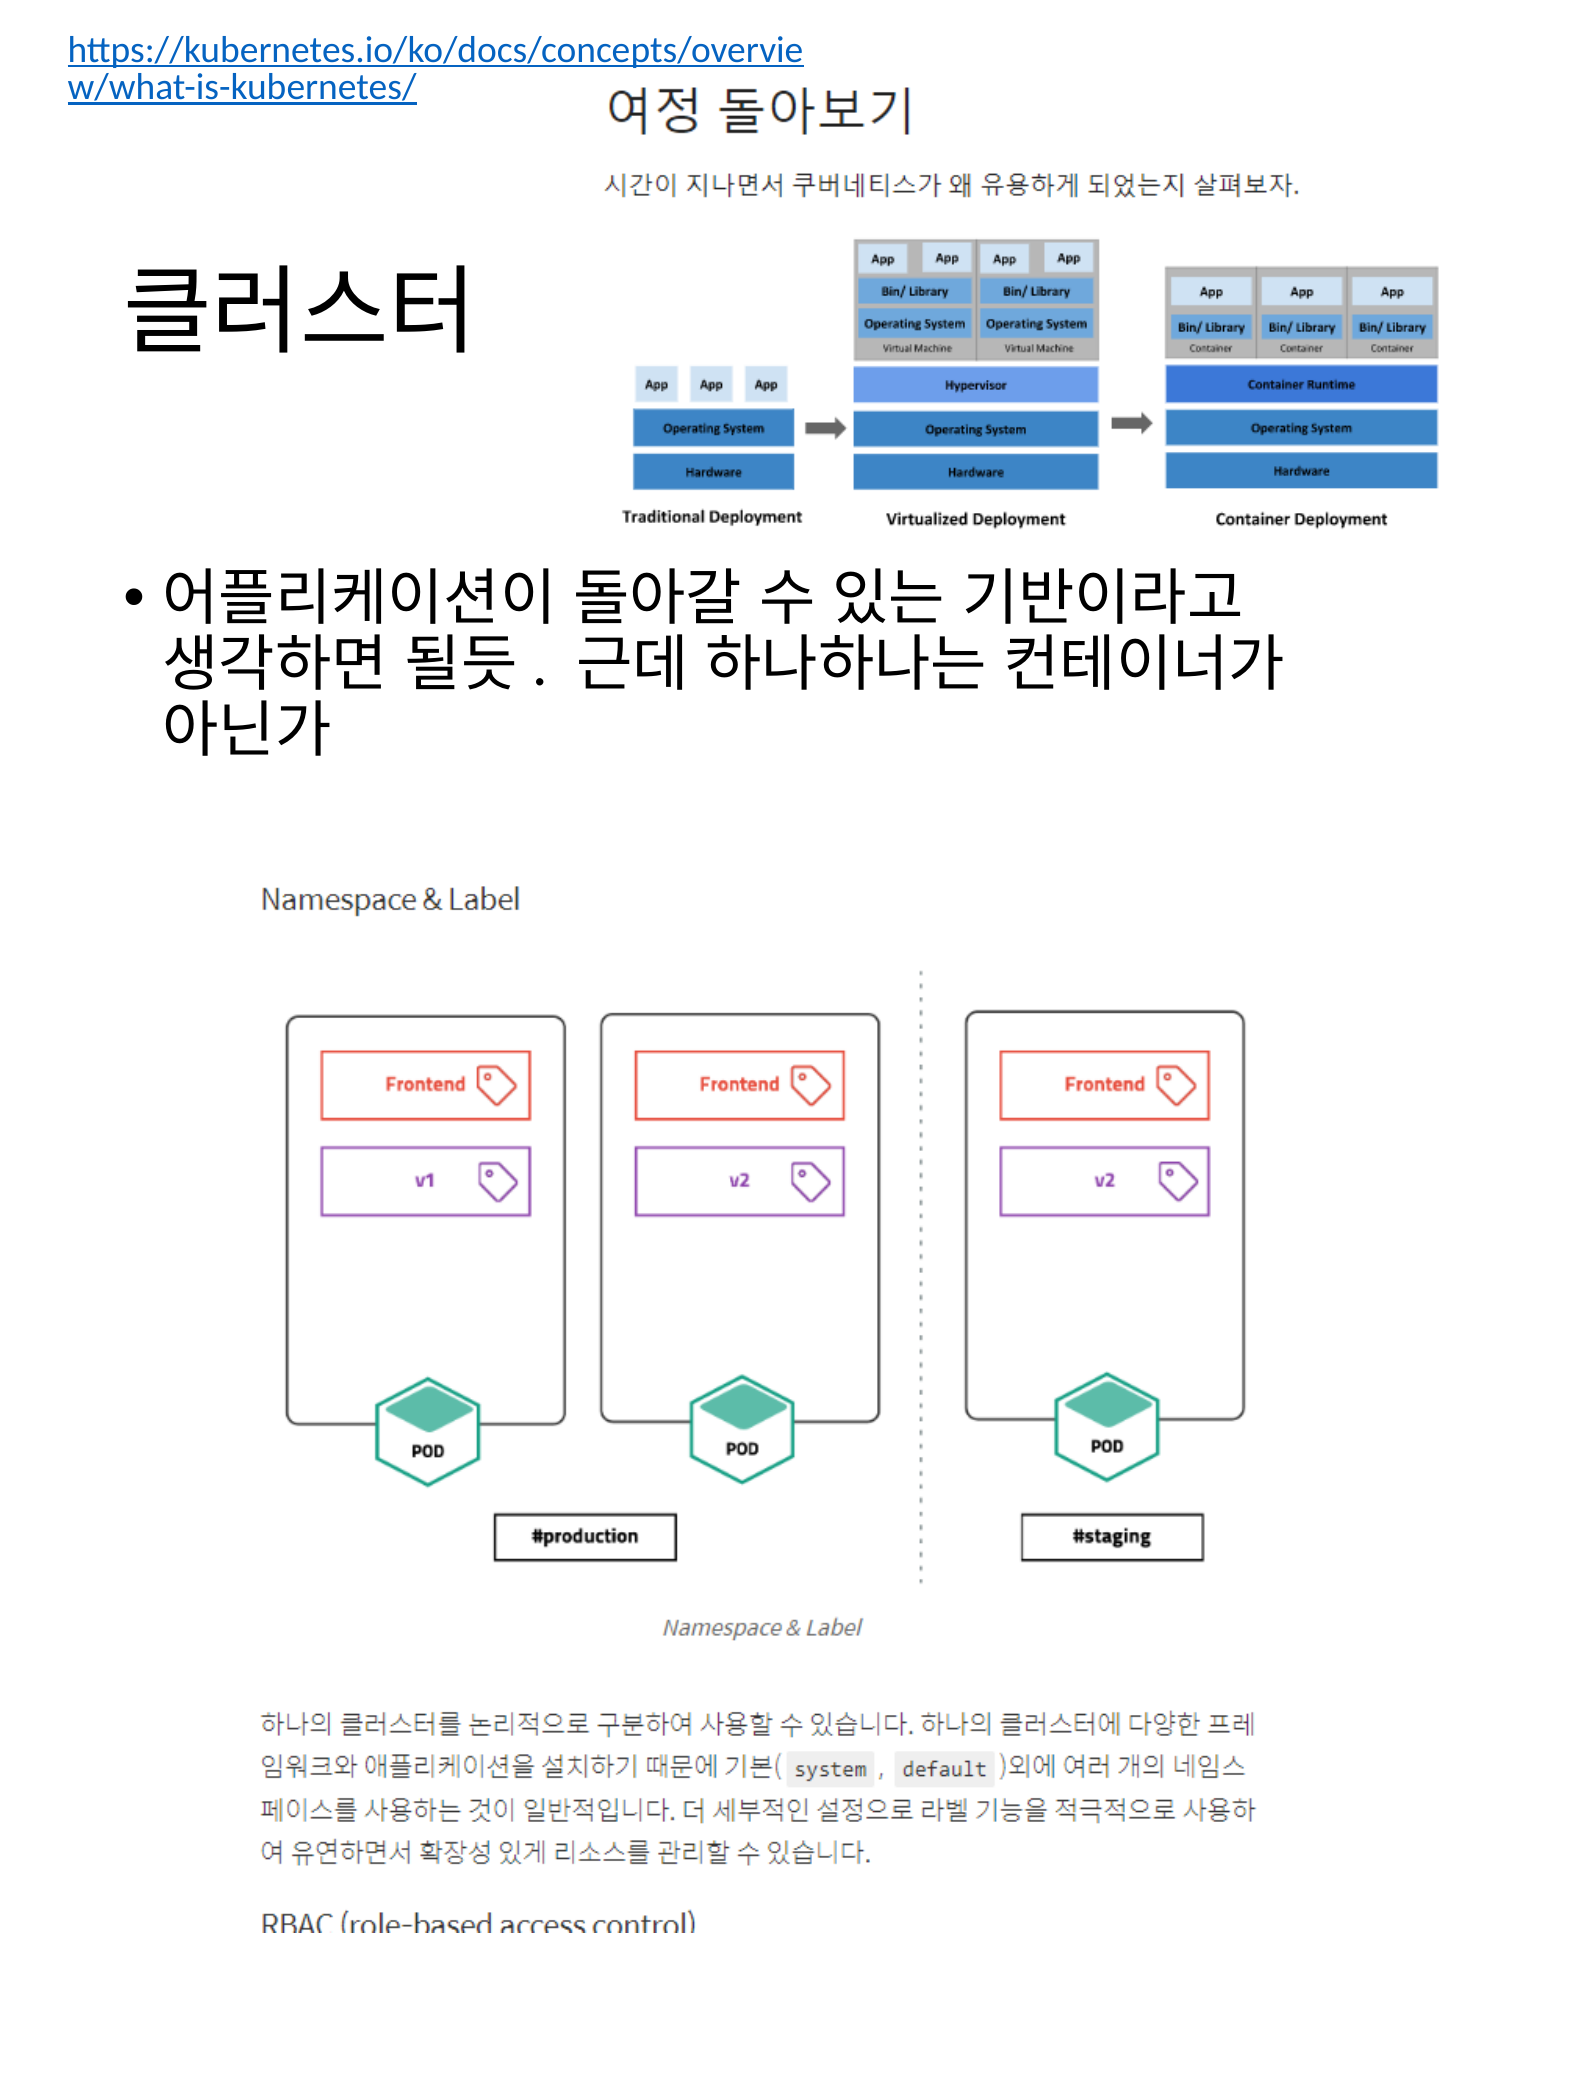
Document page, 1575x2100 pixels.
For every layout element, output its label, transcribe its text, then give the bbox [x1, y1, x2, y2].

list 어플리케이션이 돌아갈 수 있는 기반이라고 생각하면 될듯. 근데 하나하나는 컨테이너가 아닌가 [108, 559, 1467, 1892]
text_box https://kubernetes.io/ko/docs/concepts/overview/what-is-kubernetes/ [52, 17, 841, 78]
picture [150, 871, 1344, 1933]
picture [563, 80, 1467, 559]
title 클러스터 [108, 111, 563, 518]
